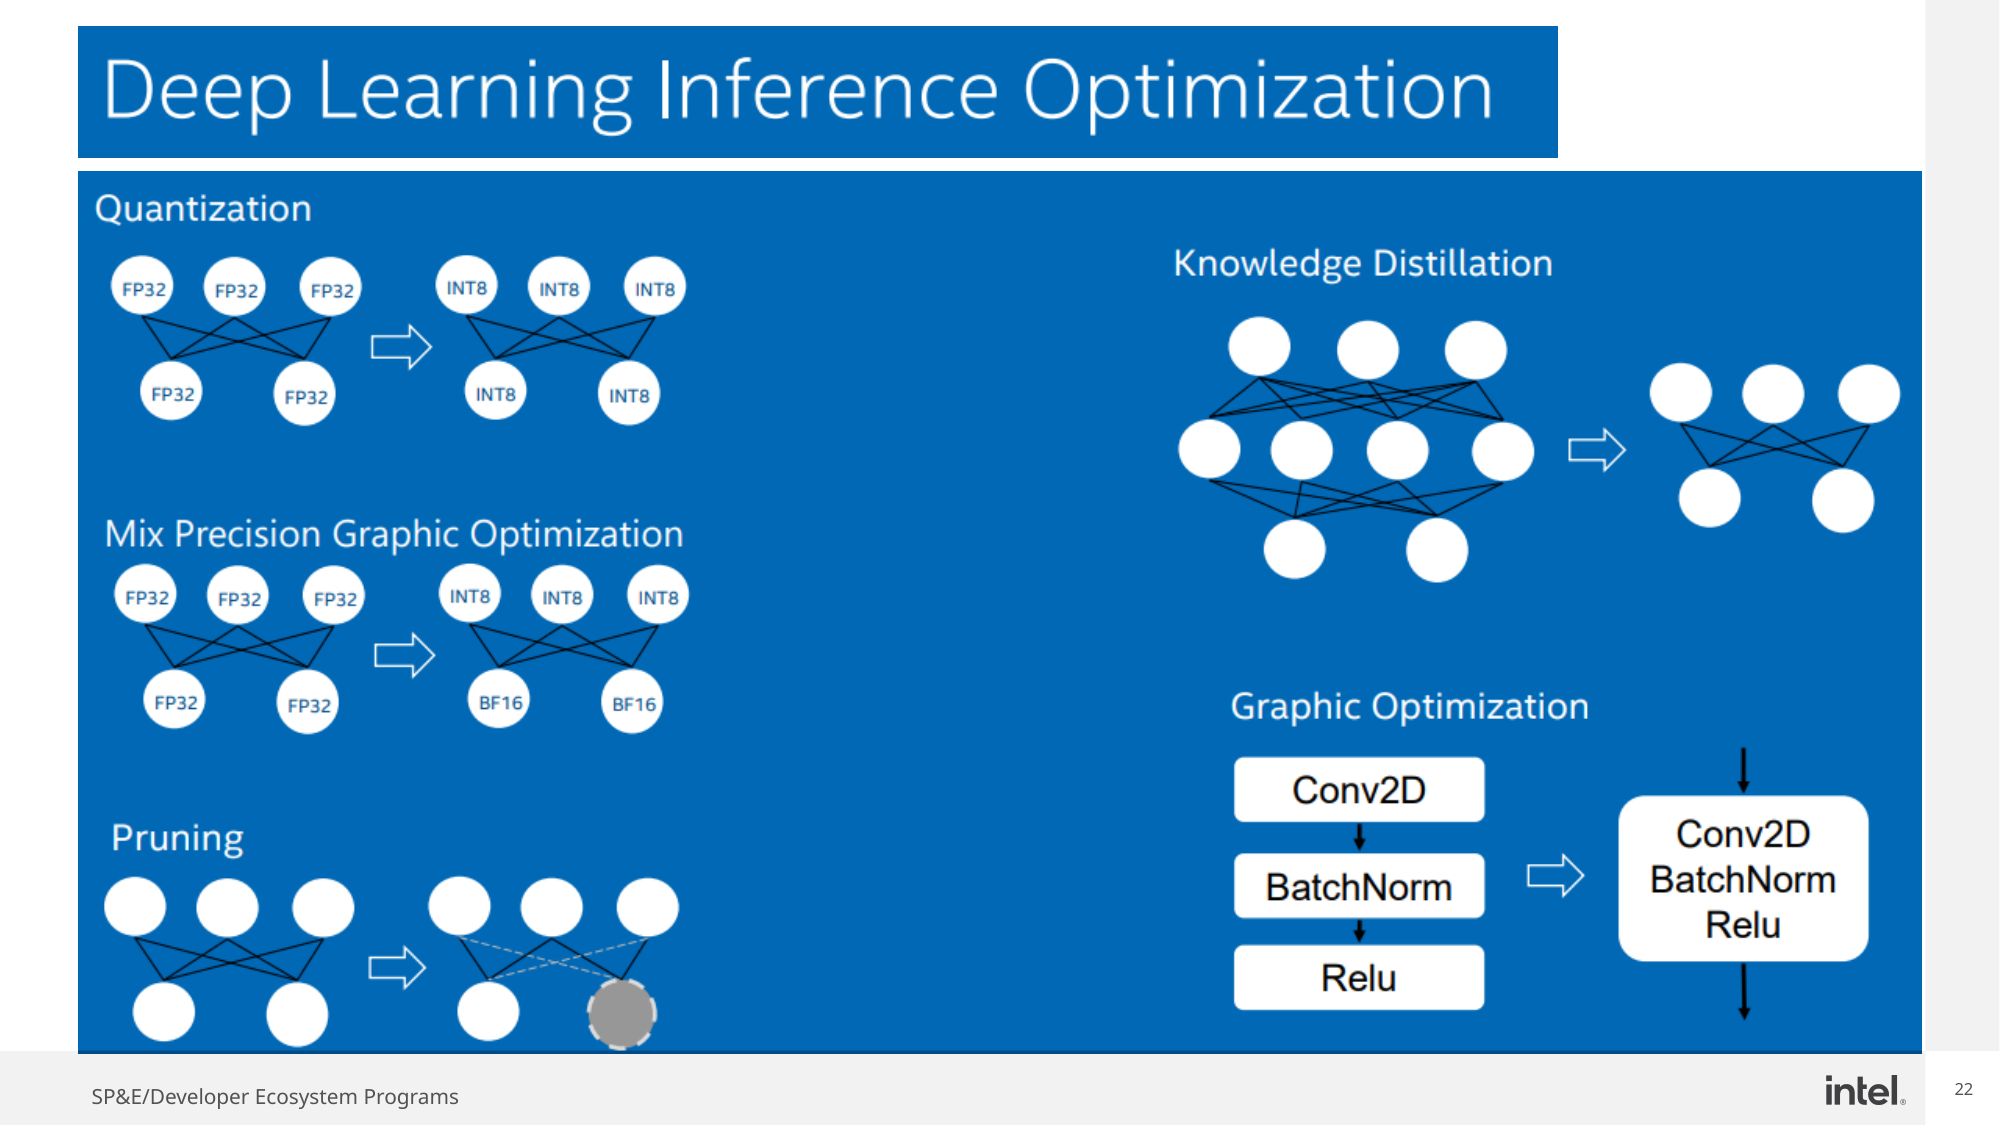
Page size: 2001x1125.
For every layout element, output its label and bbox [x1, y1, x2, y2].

picture [77, 171, 1923, 1054]
picture [1826, 1075, 1906, 1105]
picture [77, 25, 1558, 158]
